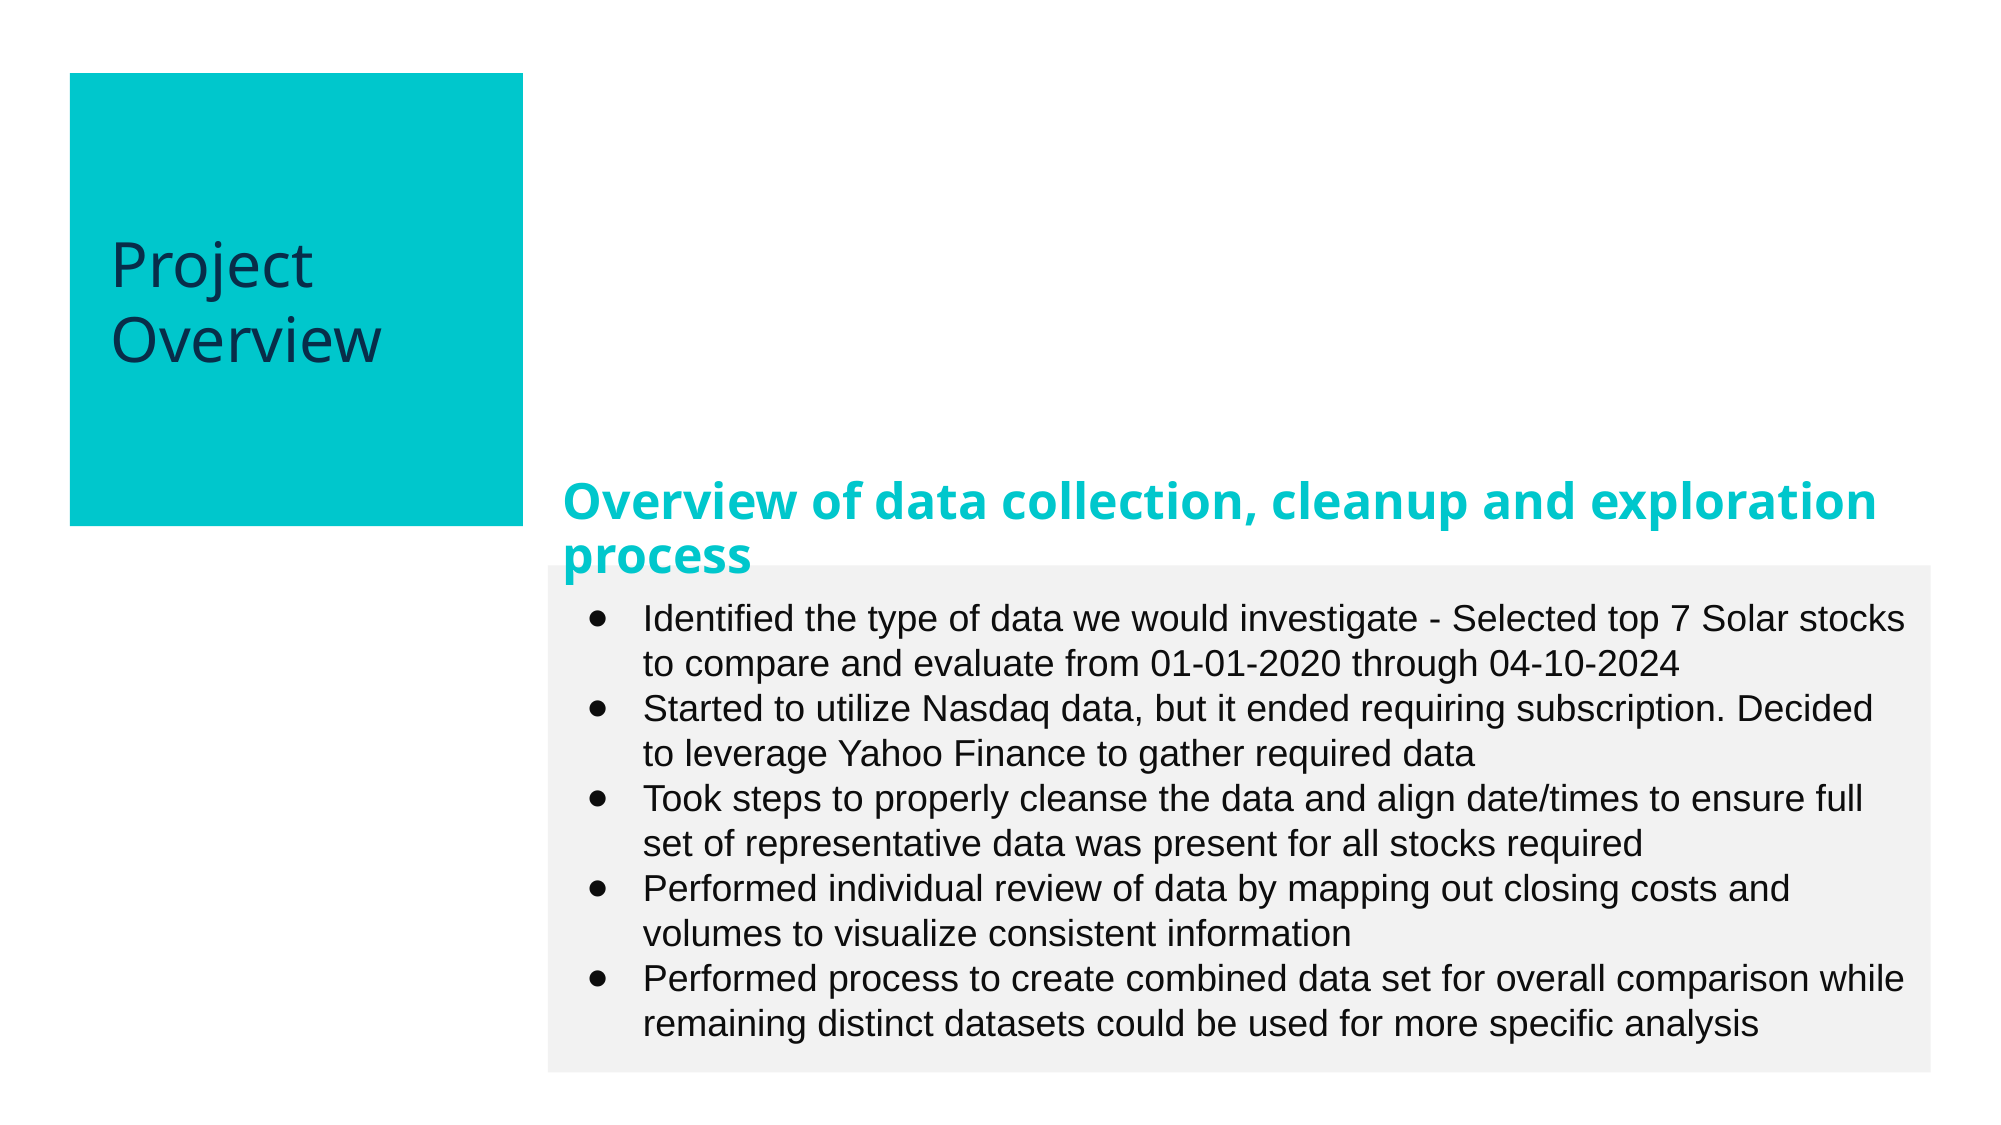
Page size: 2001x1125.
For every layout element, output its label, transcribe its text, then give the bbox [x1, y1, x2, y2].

text_box Identified the type of data we would investigate - Selected top 7 Solar stocks to compare and evaluate from 01-01-2020 through 04-10-2024 Started to utilize Nasdaq data, but it ended requiring subscription. Decided to leverage Yahoo Finance to gather required data Took steps to properly cleanse the data and align date/times to ensure full set of representative data was present for all stocks required Performed individual review of data by mapping out closing costs and volumes to visualize consistent information Performed process to create combined data set for overall comparison while remaining distinct datasets could be used for more specific analysis [547, 600, 1931, 1073]
text_box Project Overview [95, 249, 491, 352]
text_box [69, 73, 523, 527]
text_box Overview of data collection, cleanup and exploration process [547, 461, 1946, 600]
